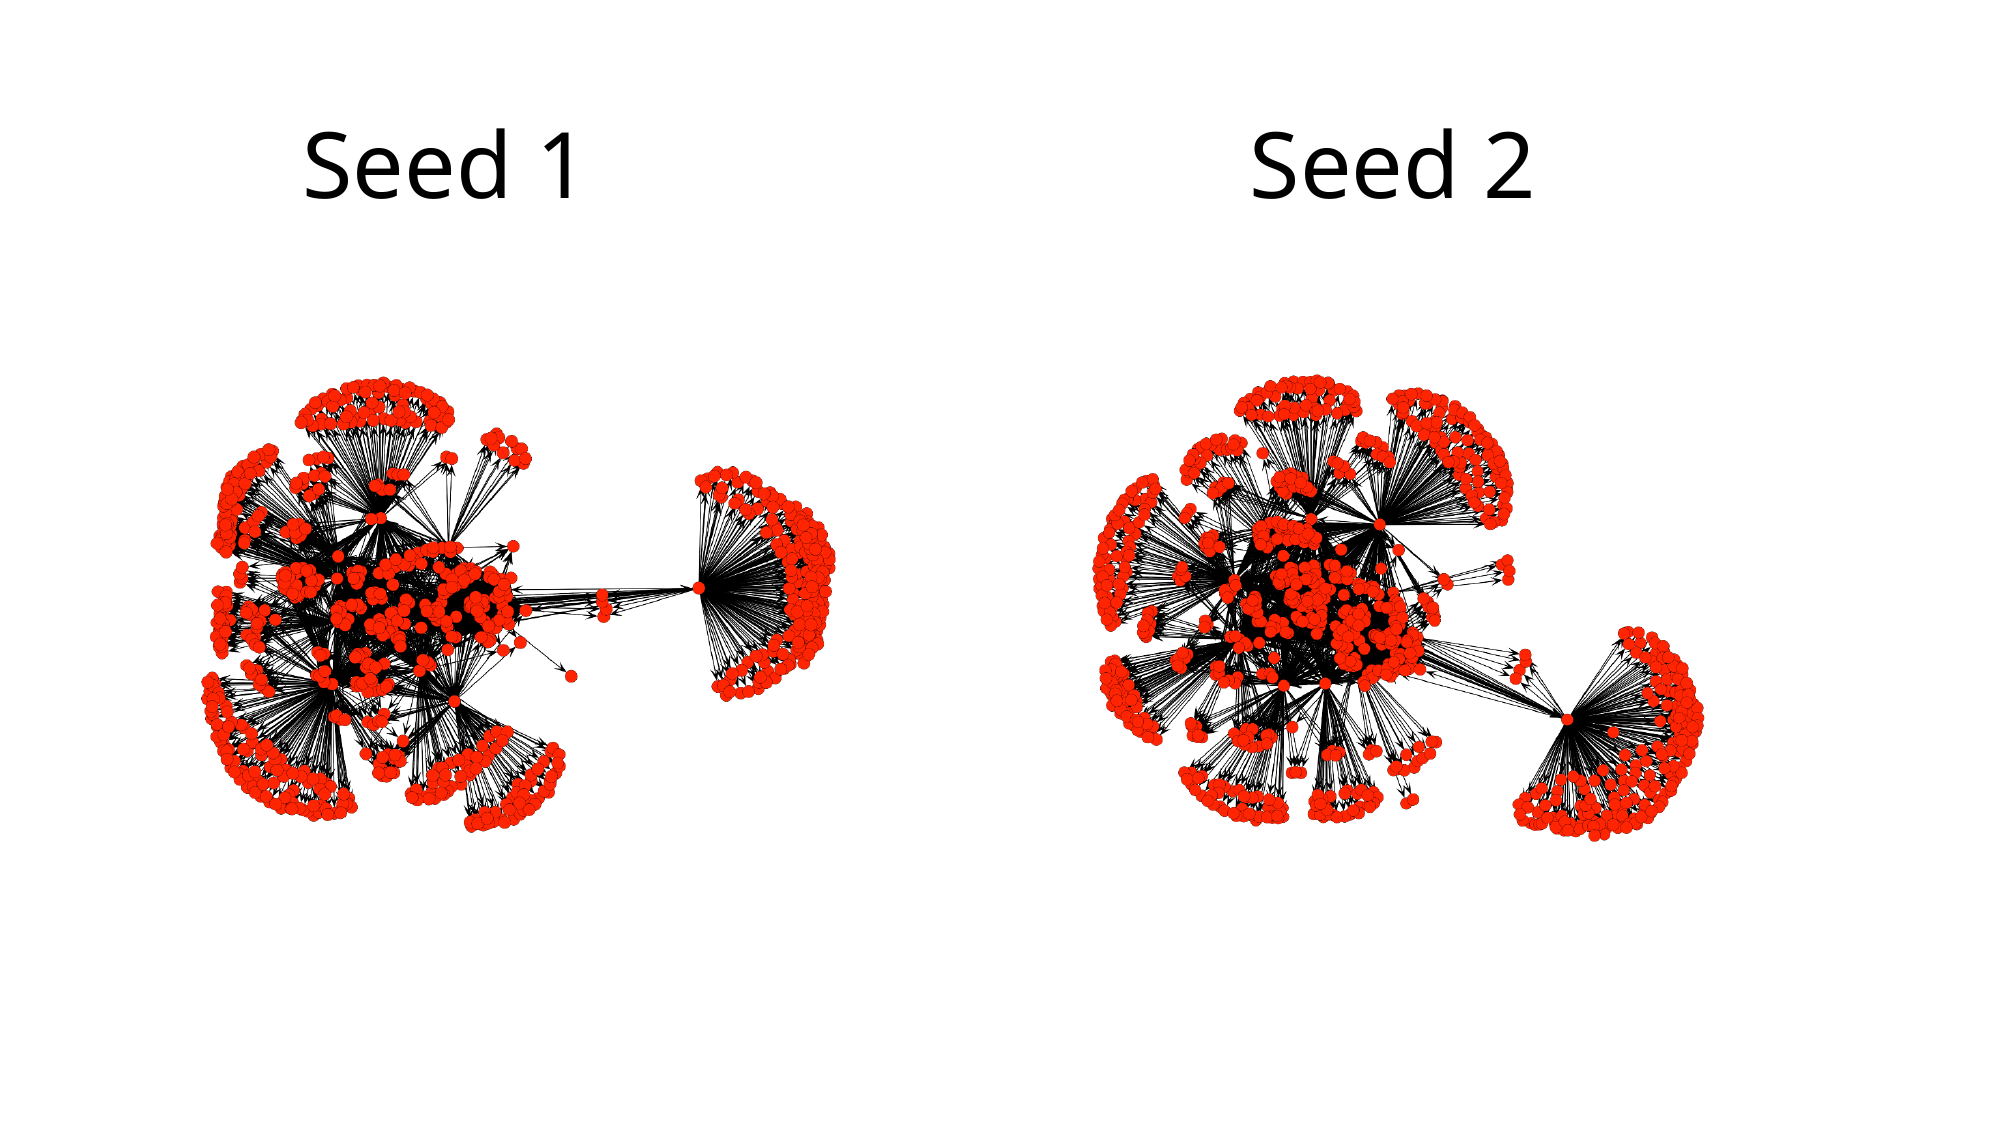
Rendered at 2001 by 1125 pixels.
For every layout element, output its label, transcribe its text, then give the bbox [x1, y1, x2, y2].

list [197, 369, 842, 844]
picture [1084, 369, 1706, 844]
title Seed 1 Seed 2 [137, 59, 1863, 278]
